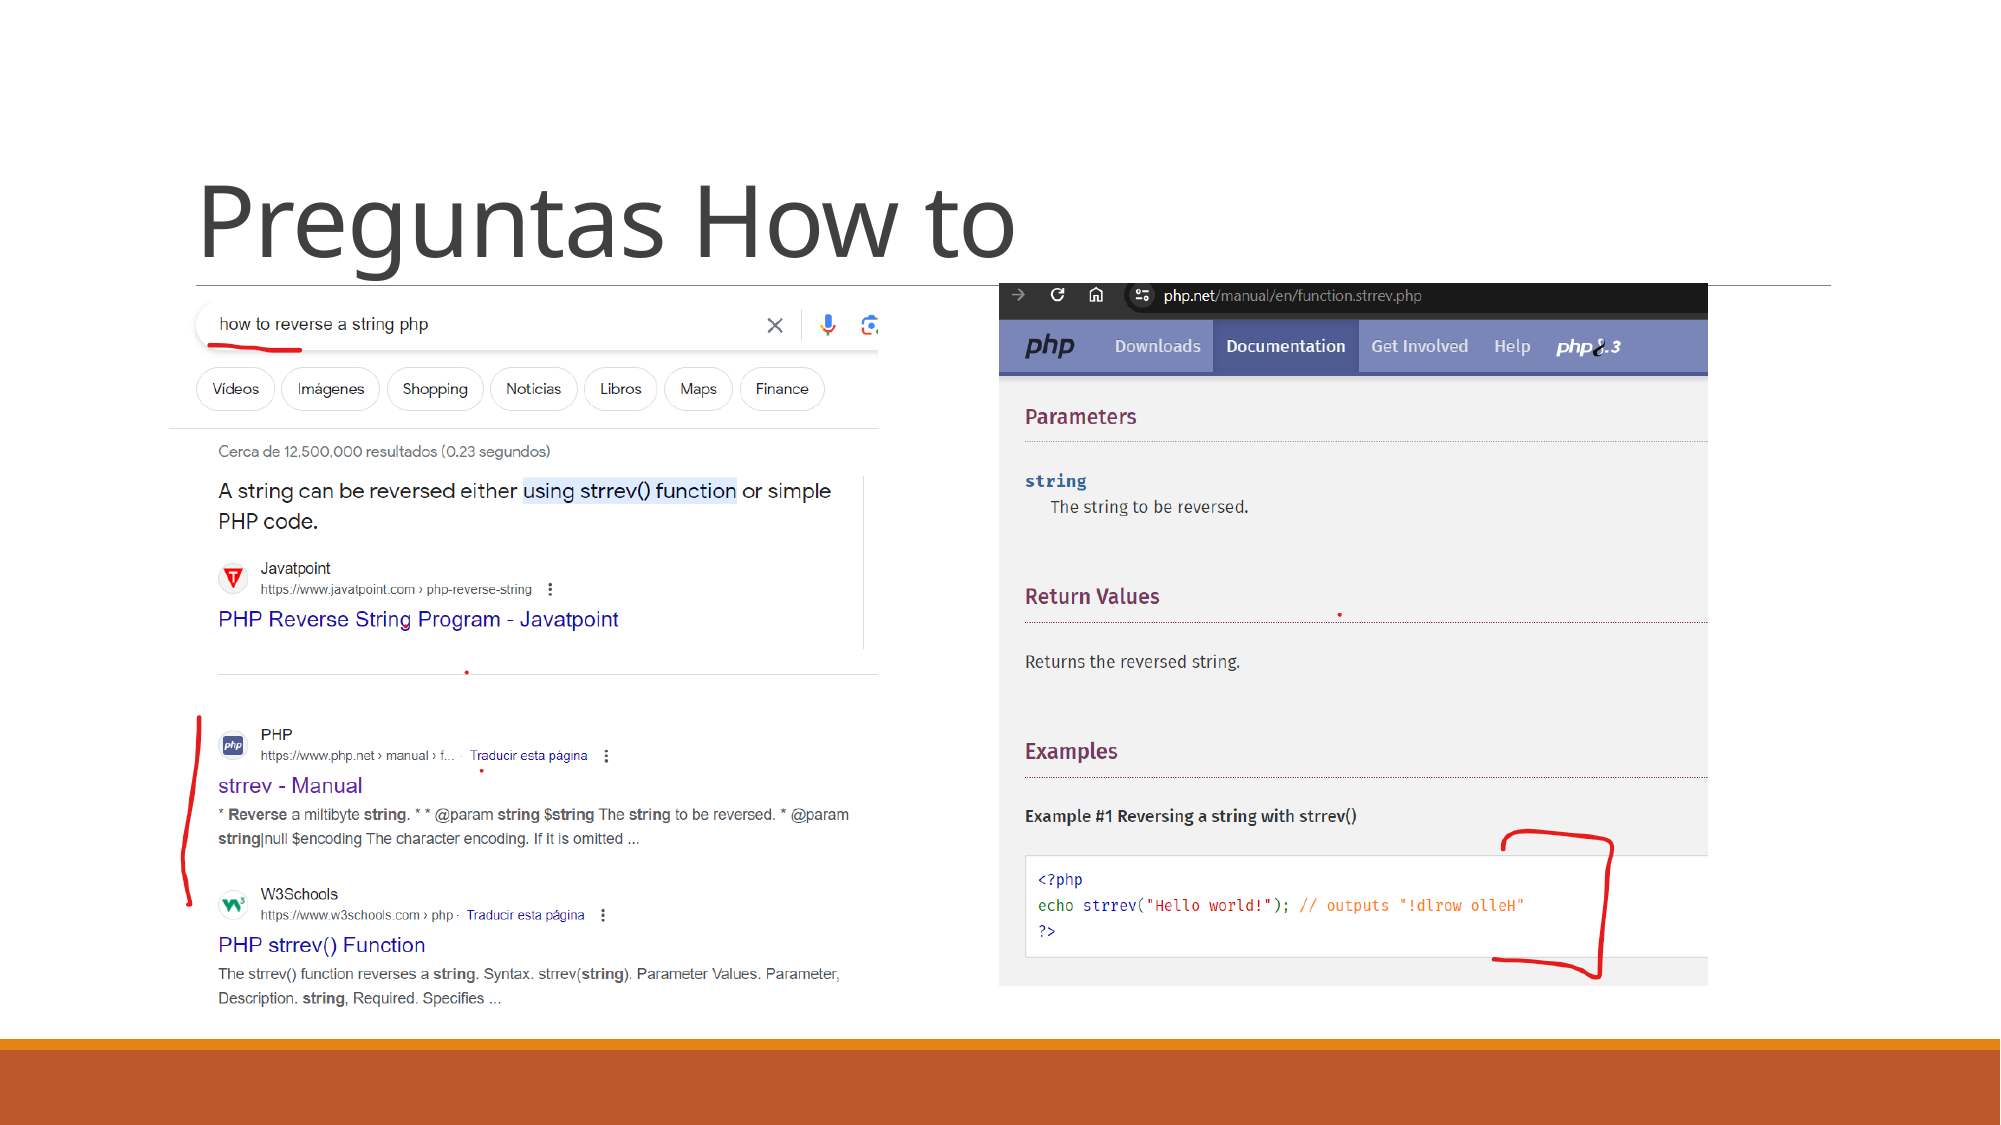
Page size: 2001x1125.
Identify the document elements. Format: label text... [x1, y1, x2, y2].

picture [168, 302, 878, 1037]
title Preguntas How to [180, 47, 1830, 285]
picture [999, 283, 1709, 987]
